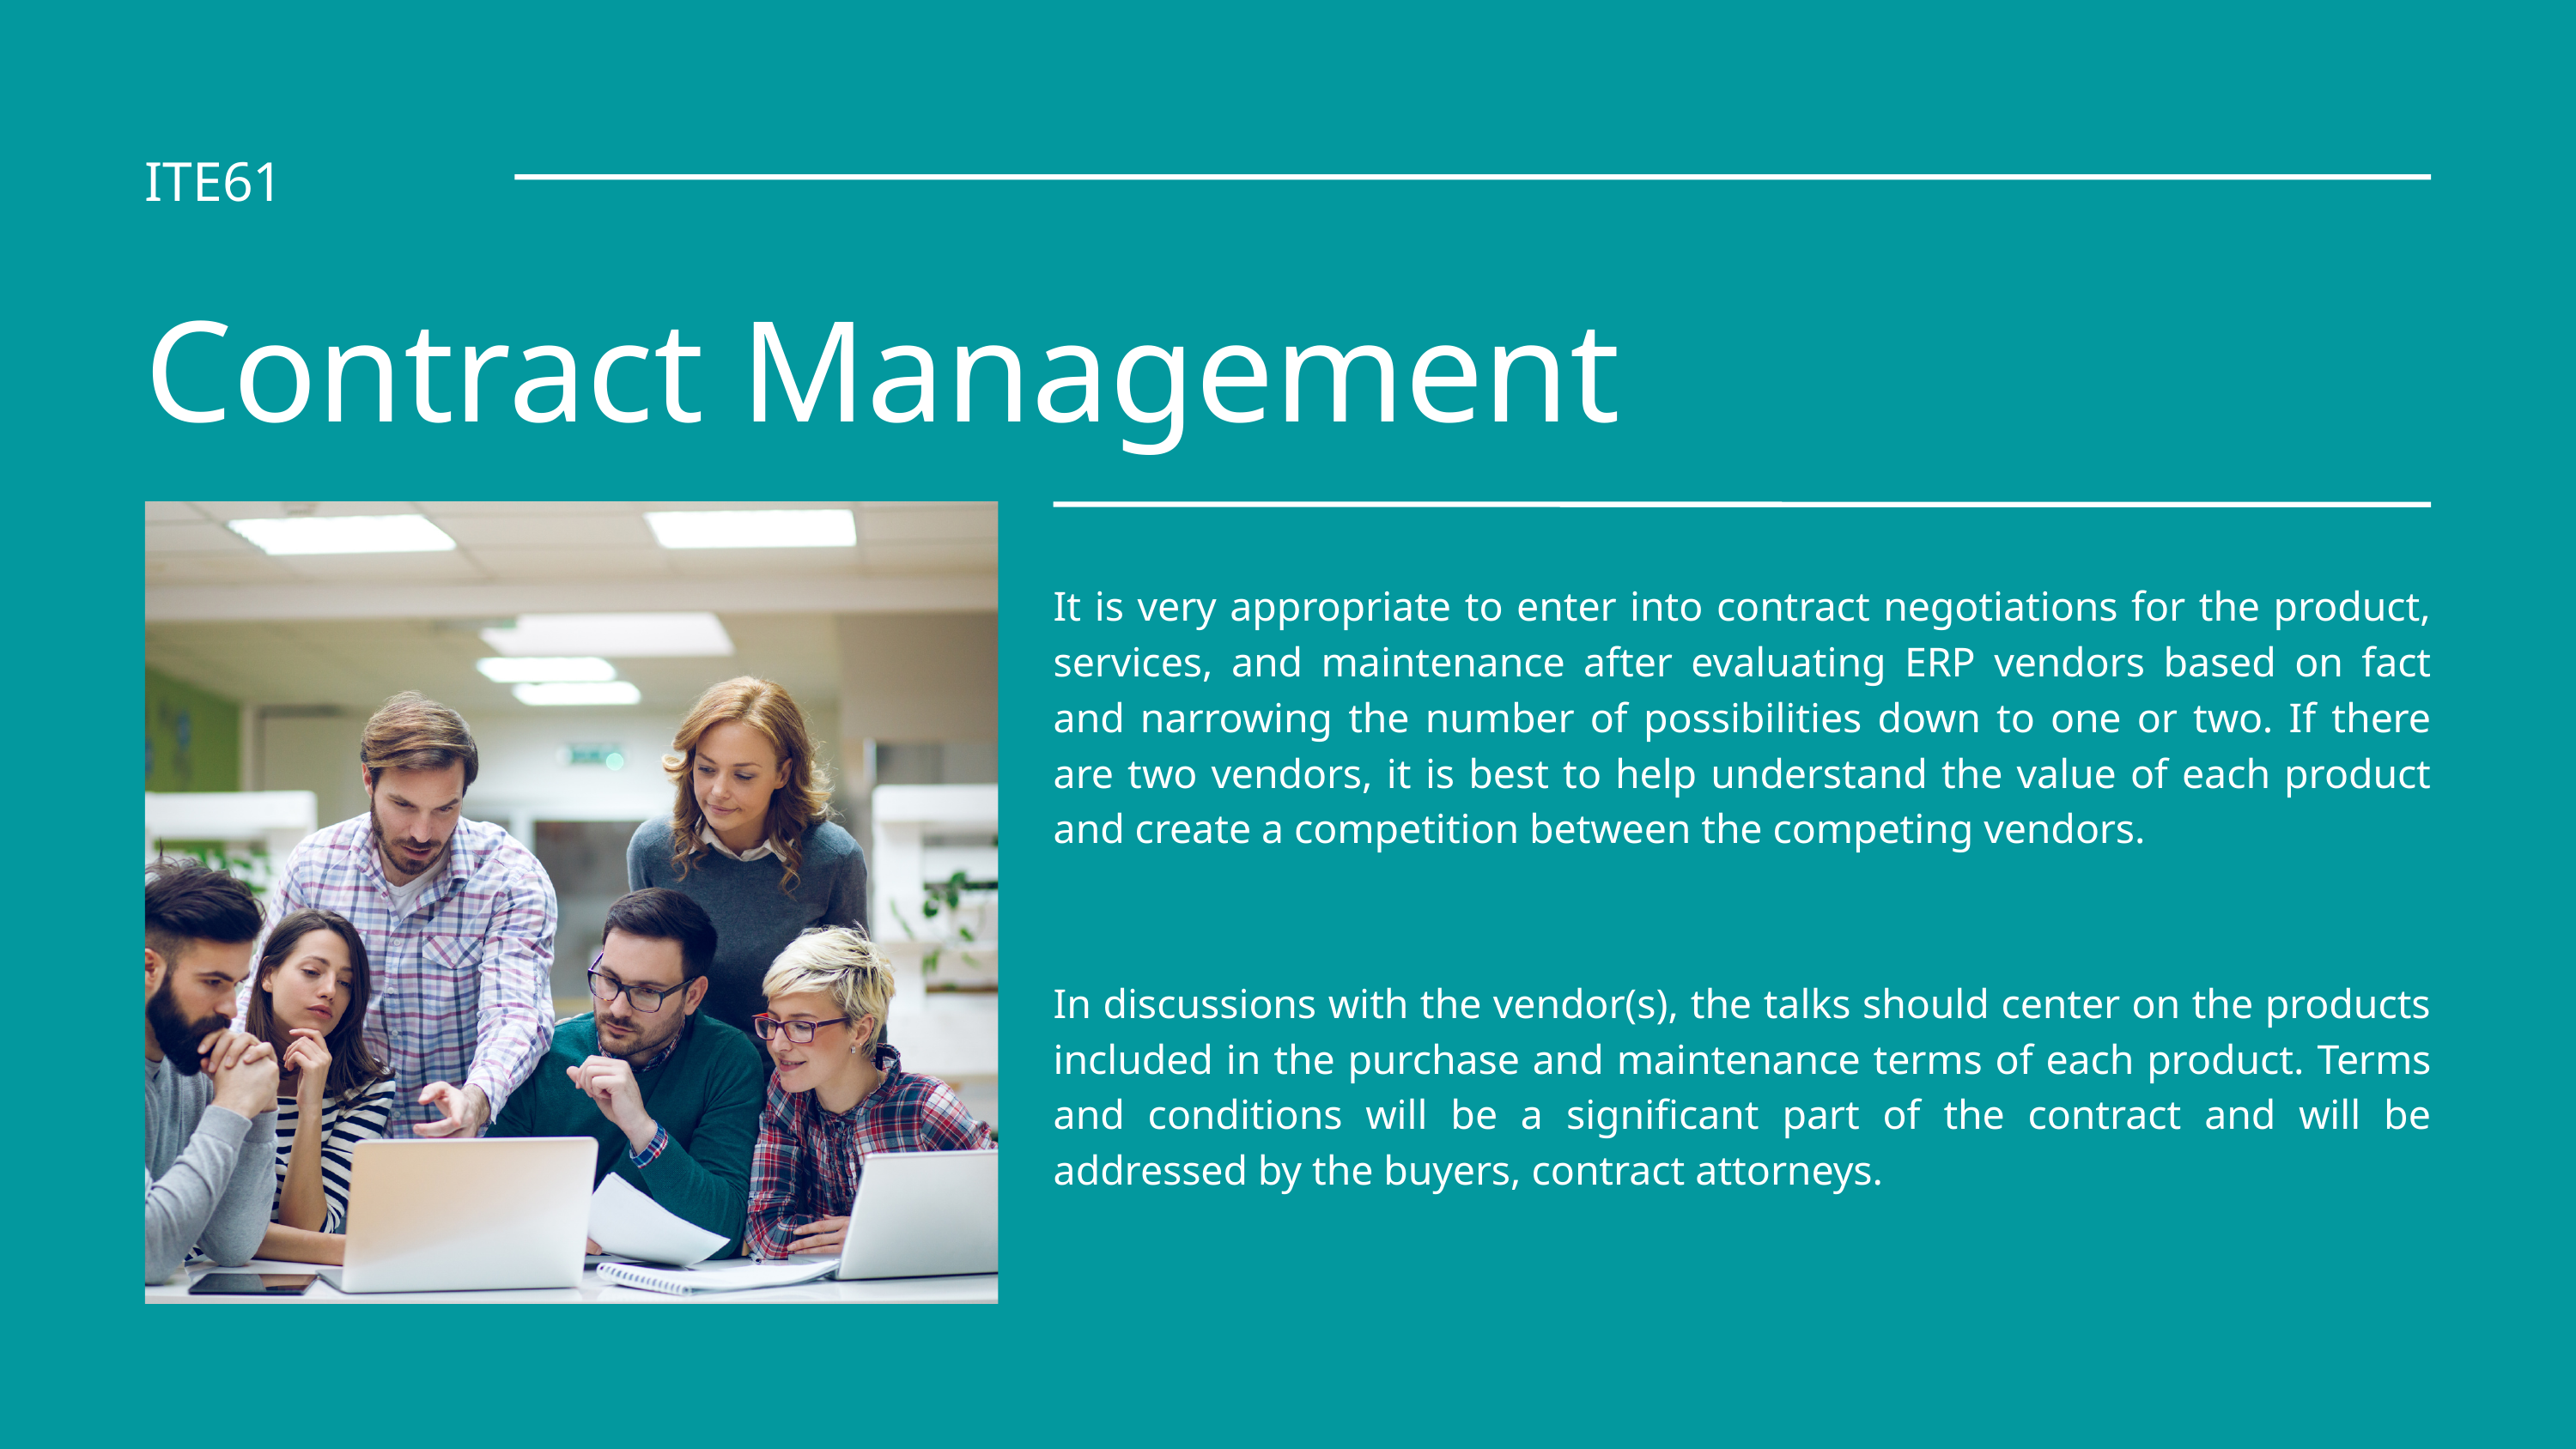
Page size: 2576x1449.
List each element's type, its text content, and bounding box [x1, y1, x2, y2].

text_box Contract Management [144, 296, 2480, 451]
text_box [144, 501, 999, 1304]
text_box In discussions with the vendor(s), the talks should center on the products included in the purchase and maintenance terms of each product. Terms and conditions will be a significant part of the contract and will be addressed by the buyers, contract attorneys. [1053, 970, 2432, 1193]
text_box ITE61 [144, 136, 471, 212]
text_box It is very appropriate to enter into contract negotiations for the product, services, and maintenance after evaluating ERP vendors based on fact and narrowing the number of possibilities down to one or two. If there are two vendors, it is best to help understand the value of each product and create a competition between the competing vendors. [1053, 573, 2432, 852]
